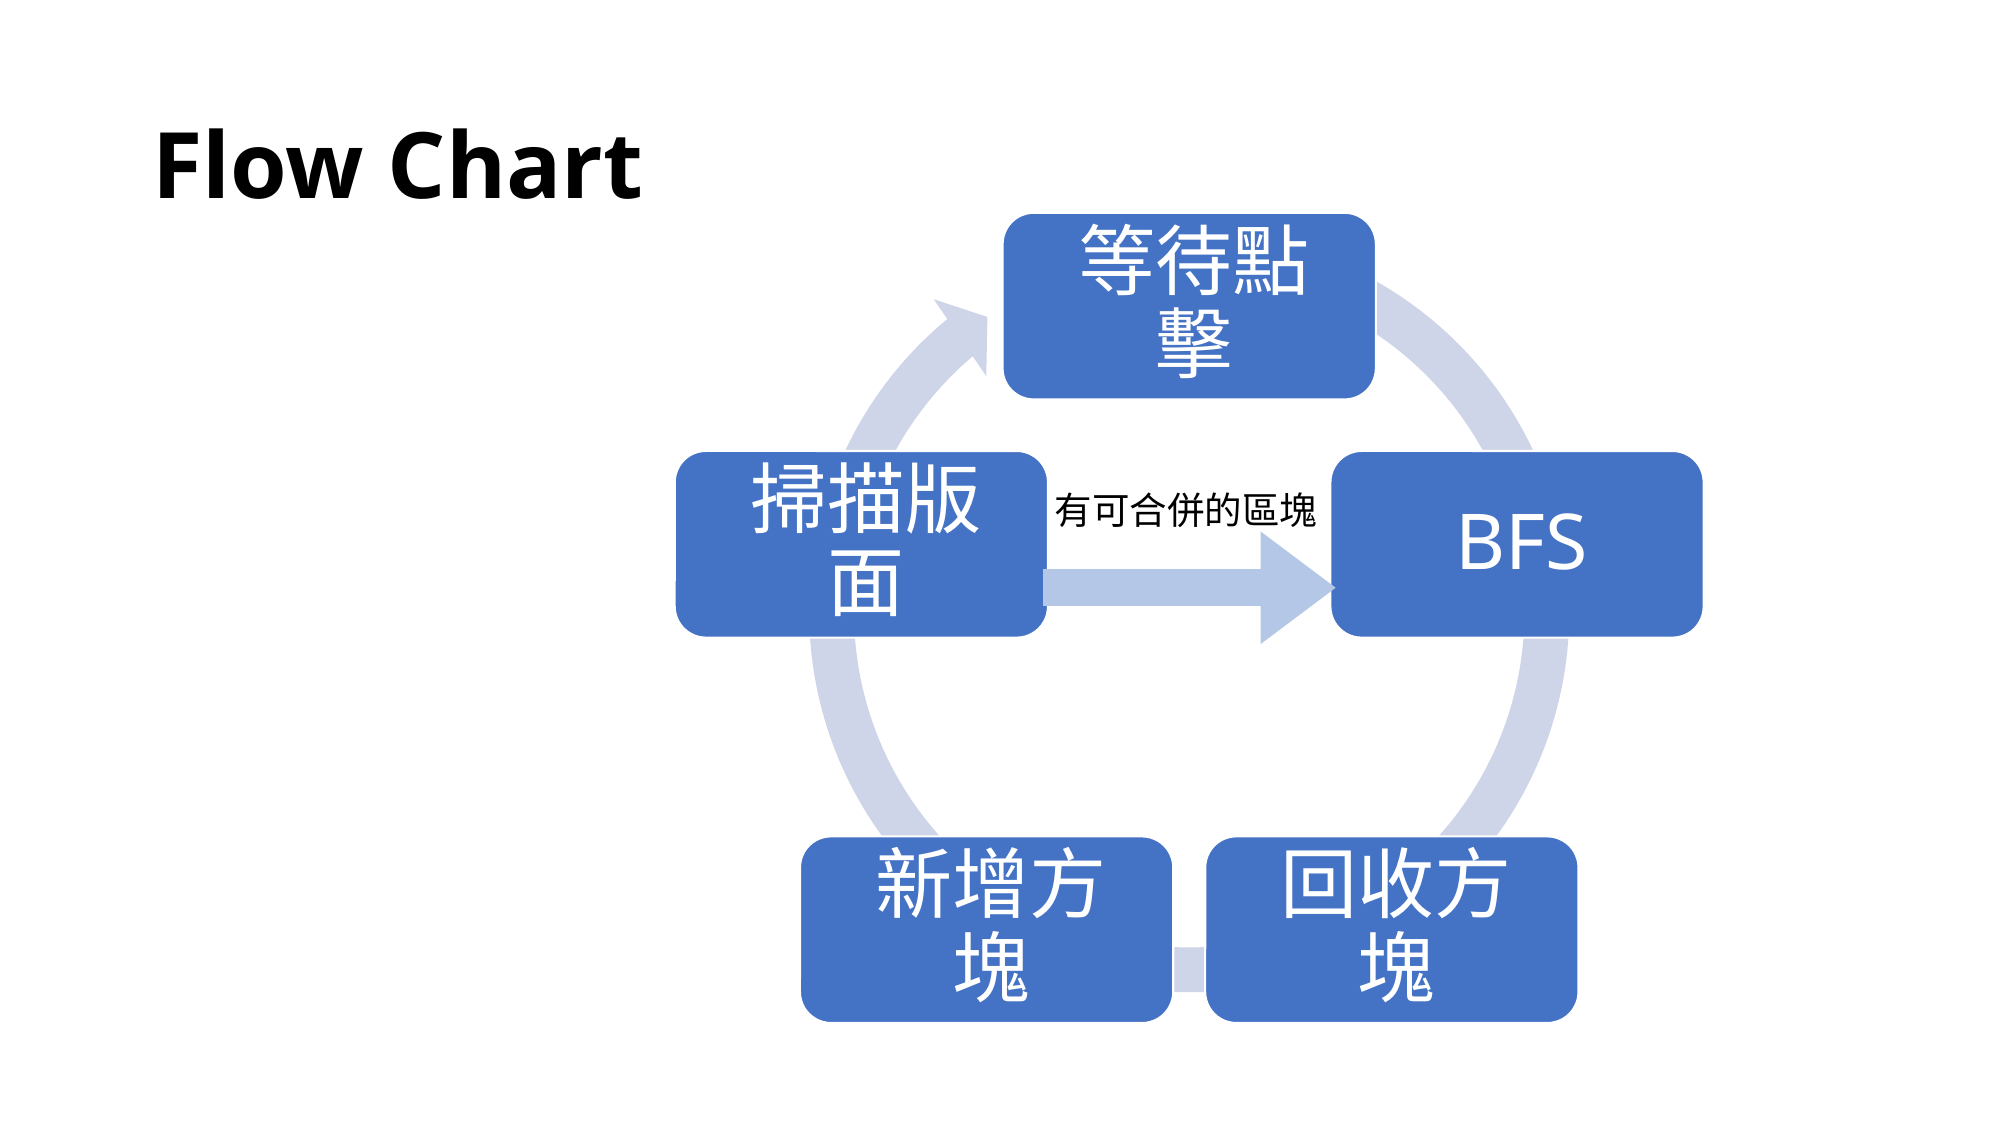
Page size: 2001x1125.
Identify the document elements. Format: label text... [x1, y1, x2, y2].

title Flow Chart [137, 59, 1863, 278]
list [665, 212, 1713, 1024]
